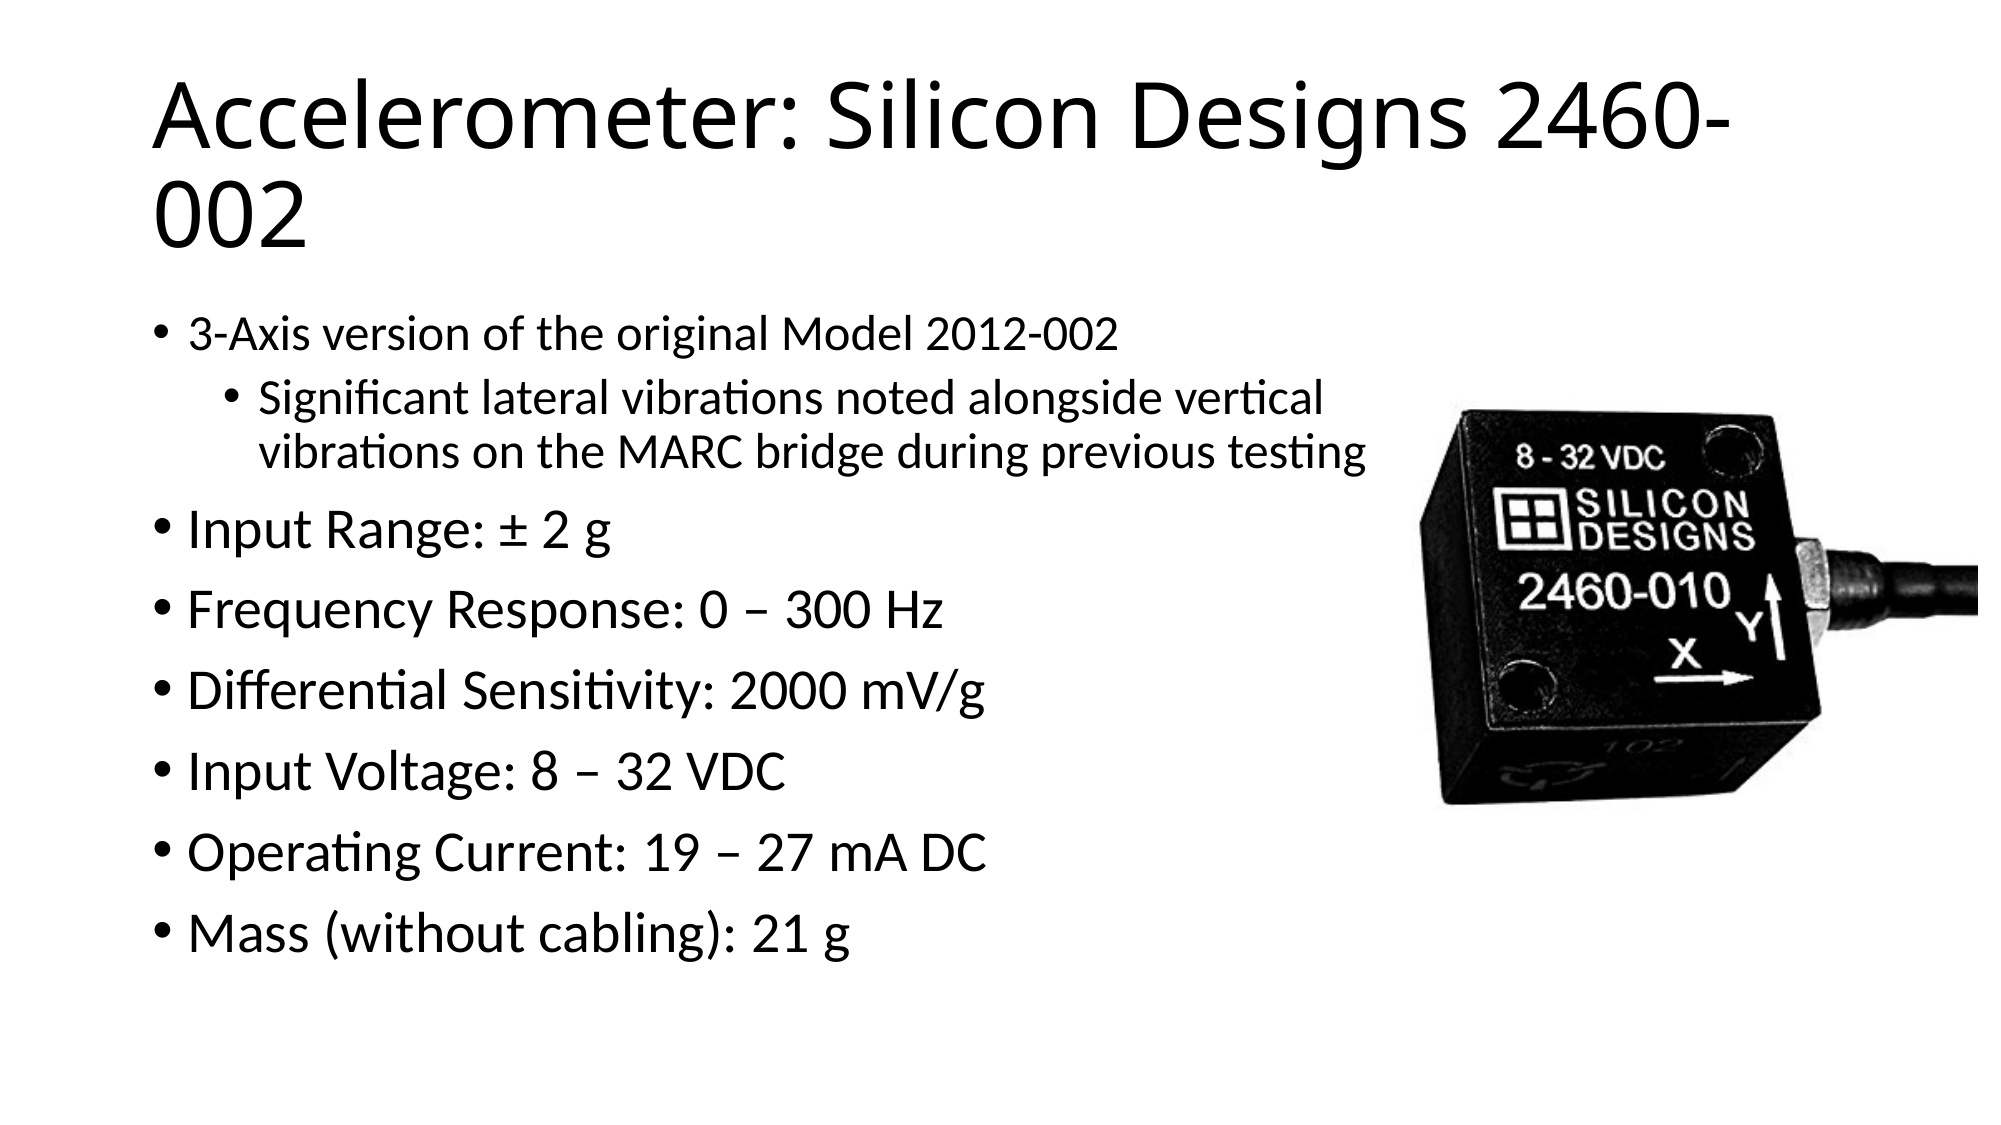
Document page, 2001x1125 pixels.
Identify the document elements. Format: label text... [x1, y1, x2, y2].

title Accelerometer: Silicon Designs 2460-002 [137, 59, 1863, 278]
picture [1410, 320, 1978, 888]
list 3-Axis version of the original Model 2012-002 Significant lateral vibrations noted alongside vertical vibrations on the MARC bridge during previous testing Input Range: ± 2 g Frequency Response: 0 – 300 Hz Differential Sensitivity: 2000 mV/g Input Voltage: 8 – 32 VDC Operating Current: 19 – 27 mA DC Mass (without cabling): 21 g [137, 299, 1399, 1014]
